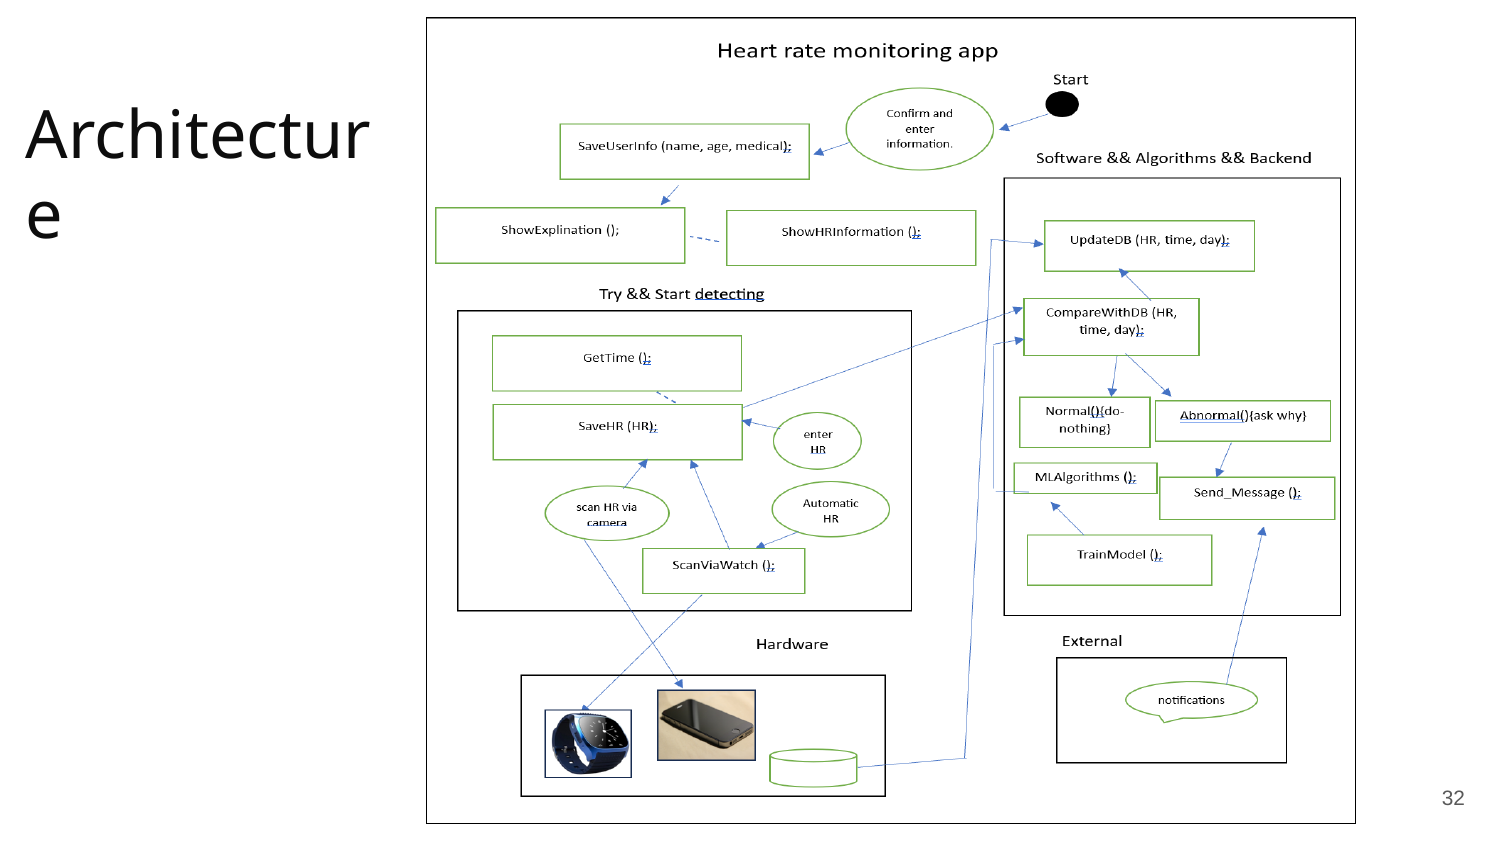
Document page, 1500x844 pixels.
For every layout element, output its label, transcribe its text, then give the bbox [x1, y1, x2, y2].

picture [419, 12, 1363, 832]
text_box Architecture [10, 76, 396, 306]
slide_number ‹#› [1389, 764, 1480, 830]
